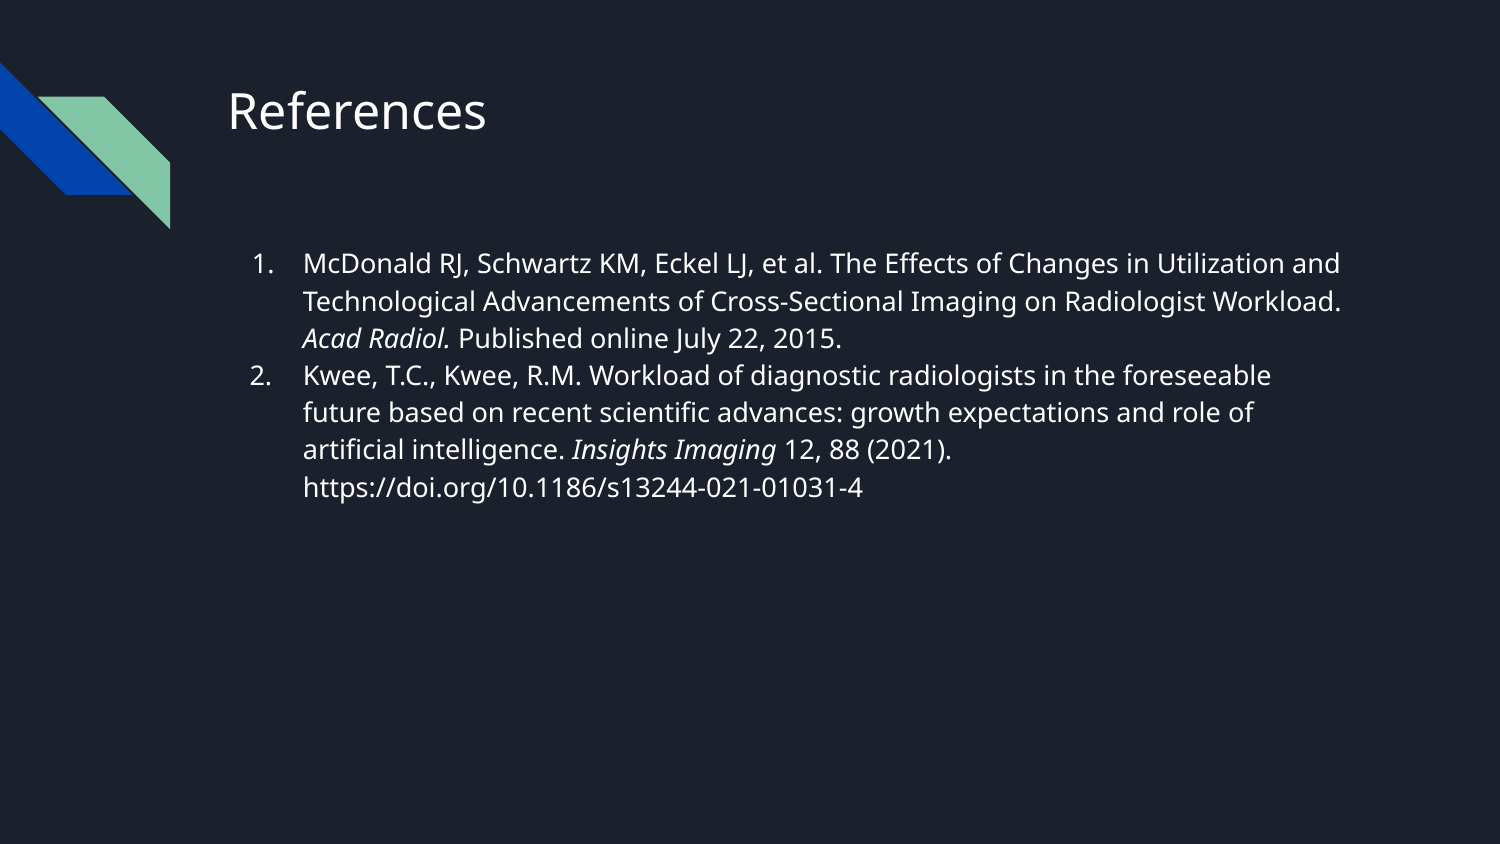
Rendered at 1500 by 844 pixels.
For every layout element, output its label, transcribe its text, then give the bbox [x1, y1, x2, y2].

list McDonald RJ, Schwartz KM, Eckel LJ, et al. The Effects of Changes in Utilization and Technological Advancements of Cross-Sectional Imaging on Radiologist Workload. Acad Radiol. Published online July 22, 2015. Kwee, T.C., Kwee, R.M. Workload of diagnostic radiologists in the foreseeable future based on recent scientific advances: growth expectations and role of artificial intelligence. Insights Imaging 12, 88 (2021). https://doi.org/10.1186/s13244-021-01031-4 [212, 227, 1368, 705]
title References [212, 64, 1368, 215]
